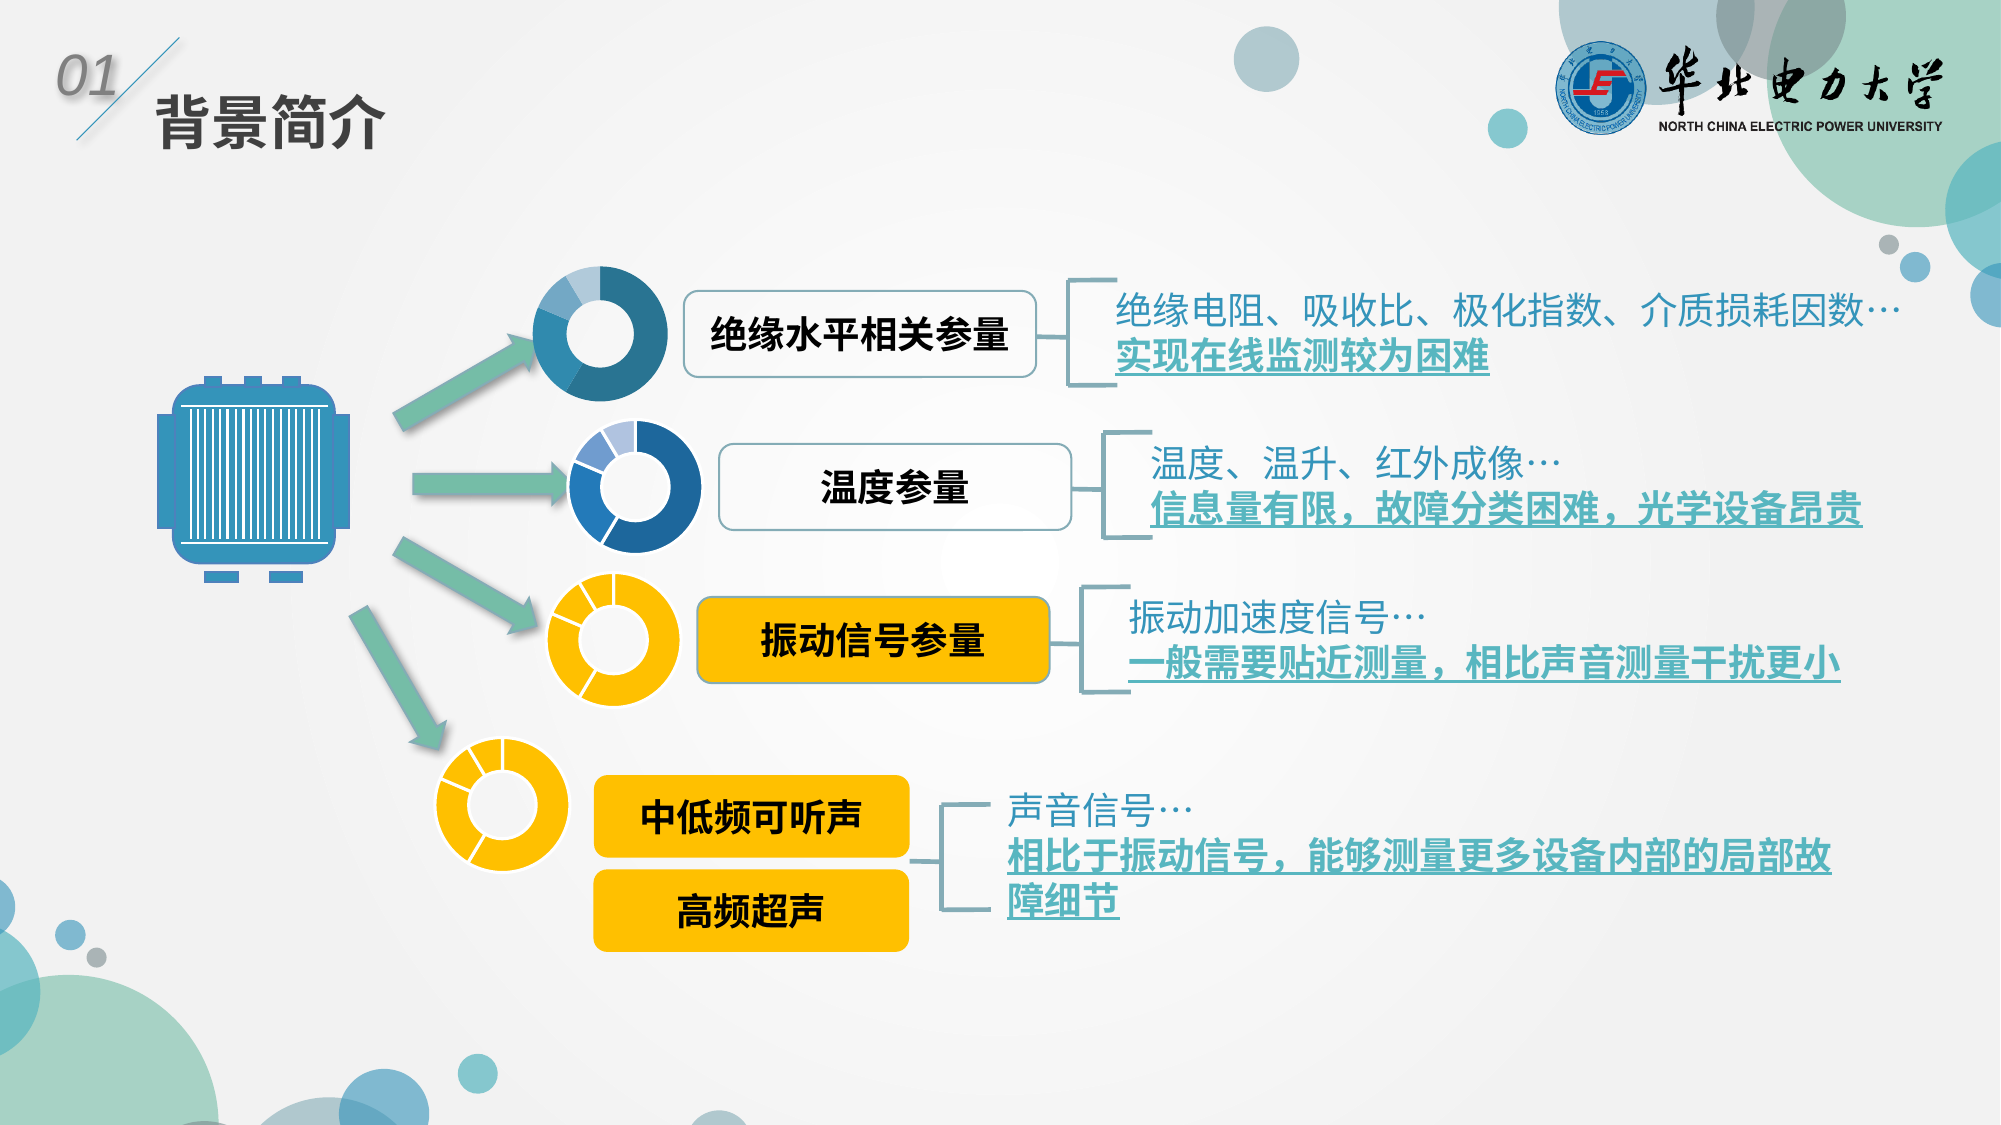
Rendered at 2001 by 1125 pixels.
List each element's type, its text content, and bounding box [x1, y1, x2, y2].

chart [543, 568, 684, 713]
list 背景简介 [139, 57, 453, 171]
text_box 绝缘水平相关参量 [682, 289, 1033, 379]
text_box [40, 8, 180, 141]
picture [1555, 41, 1943, 135]
text_box 高频超声 [592, 868, 911, 953]
text_box [348, 604, 448, 749]
text_box 中低频可听声 [592, 774, 911, 859]
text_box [1023, 292, 1130, 374]
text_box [1058, 444, 1166, 527]
chart [529, 261, 671, 406]
chart [432, 733, 573, 878]
text_box 温度、温升、红外成像… 信息量有限，故障分类困难，光学设备昂贵 [1135, 432, 1896, 538]
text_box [1036, 599, 1144, 681]
text_box [392, 535, 538, 635]
chart [565, 415, 706, 560]
text_box [412, 461, 565, 507]
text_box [897, 816, 1004, 899]
text_box 振动加速度信号… 一般需要贴近测量，相比声音测量干扰更小 [1113, 587, 2000, 692]
text_box 振动信号参量 [696, 595, 1045, 685]
text_box 绝缘电阻、吸收比、极化指数、介质损耗因数… 实现在线监测较为困难 [1100, 280, 1931, 385]
text_box 温度参量 [718, 442, 1068, 532]
text_box 声音信号… 相比于振动信号，能够测量更多设备内部的局部故障细节 [992, 779, 1879, 930]
text_box [392, 333, 529, 433]
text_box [158, 377, 350, 582]
